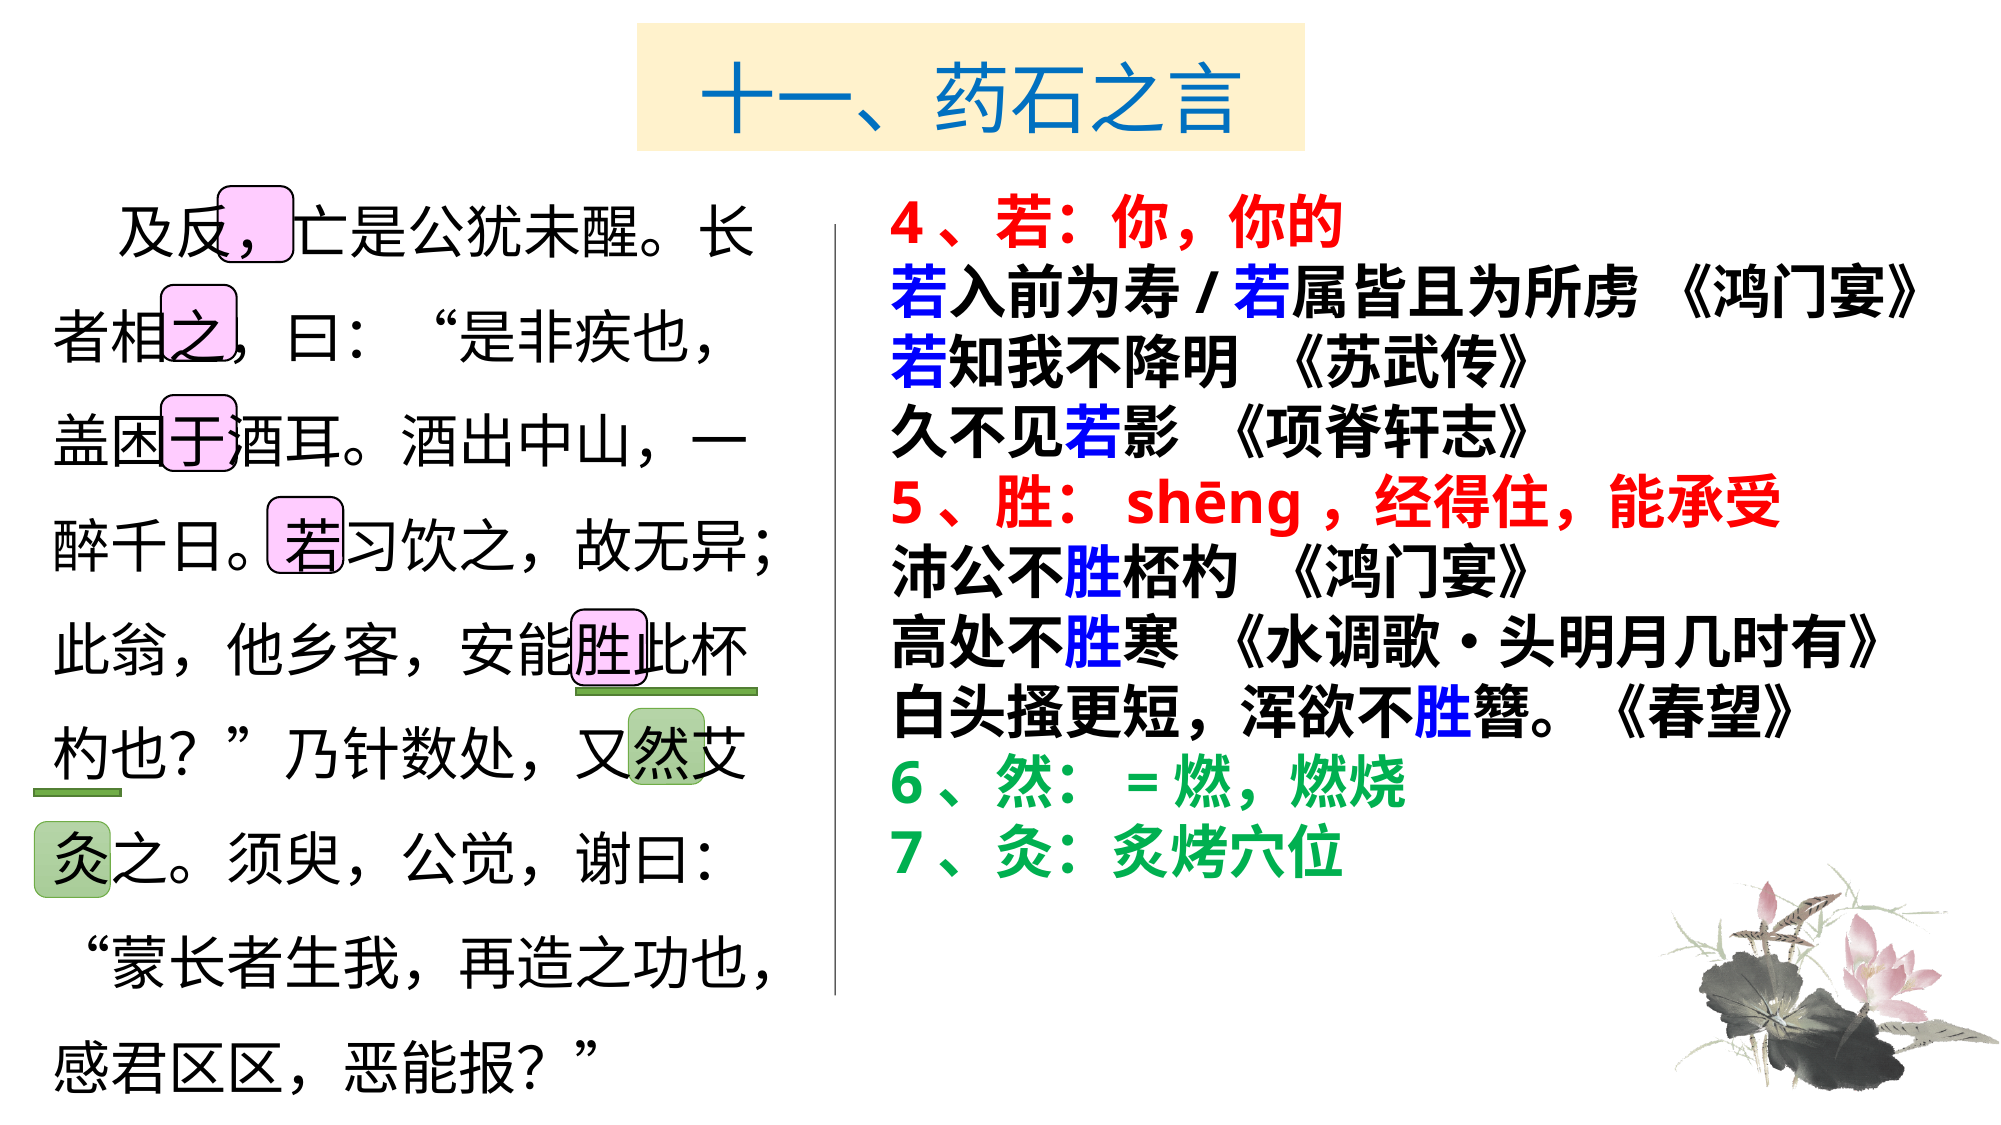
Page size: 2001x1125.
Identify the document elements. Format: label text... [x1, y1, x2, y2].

text_box [33, 788, 122, 797]
text_box [575, 687, 758, 696]
text_box 4、若：你，你的 若入前为寿/若属皆且为所虏 《鸿门宴》 若知我不降明 《苏武传》 久不见若影 《项脊轩志》 5、胜：shēng，经得住，能承受 沛公不胜桮杓 《鸿门宴》 高处不胜寒 《水调歌•头明月几时有》 白头搔更短，浑欲不胜簪。《春望》 6、然：=燃，燃烧 7、灸：炙烤穴位 [875, 178, 1980, 963]
title 十一、药石之言 [636, 22, 1306, 152]
list 及反，亡是公犹未醒。长者相之，曰：“是非疾也，盖困于酒耳。酒出中山，一醉千日。若习饮之，故无异；此翁，他乡客，安能胜此杯杓也？”乃针数处，又然艾灸之。须臾，公觉，谢曰：“蒙长者生我，再造之功也，感君区区，恶能报？” [0, 153, 807, 1120]
picture [1657, 850, 2000, 1125]
